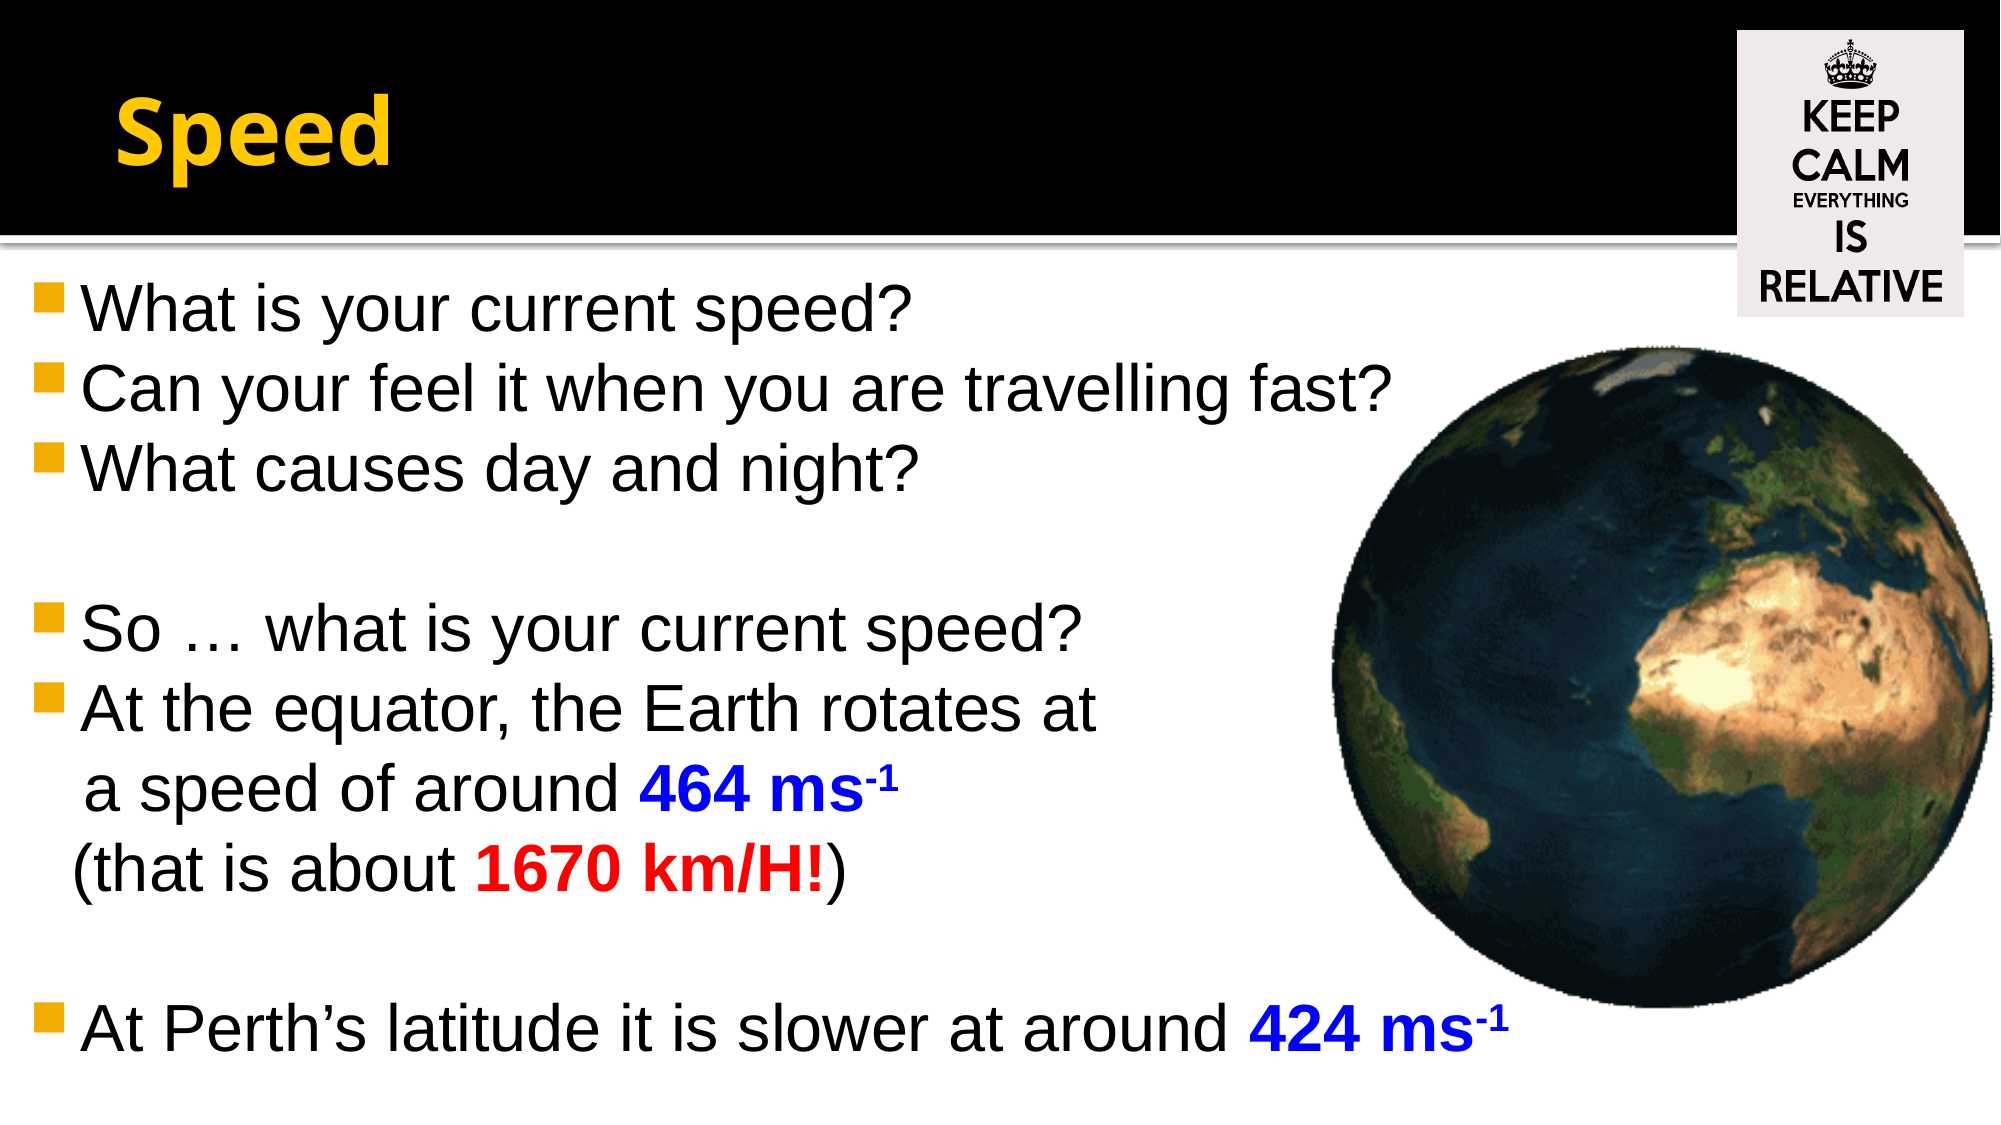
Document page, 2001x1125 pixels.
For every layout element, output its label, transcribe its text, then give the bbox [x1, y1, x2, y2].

picture [1737, 30, 1964, 317]
list What is your current speed? Can your feel it when you are travelling fast? What causes day and night? So … what is your current speed? At the equator, the Earth rotates at a speed of around 464 ms-1 (that is about 1670 km/H!) At Perth’s latitude it is slower at around 424 ms-1 [0, 249, 1638, 1100]
picture [1301, 324, 2000, 1038]
title Speed [99, 25, 1900, 231]
